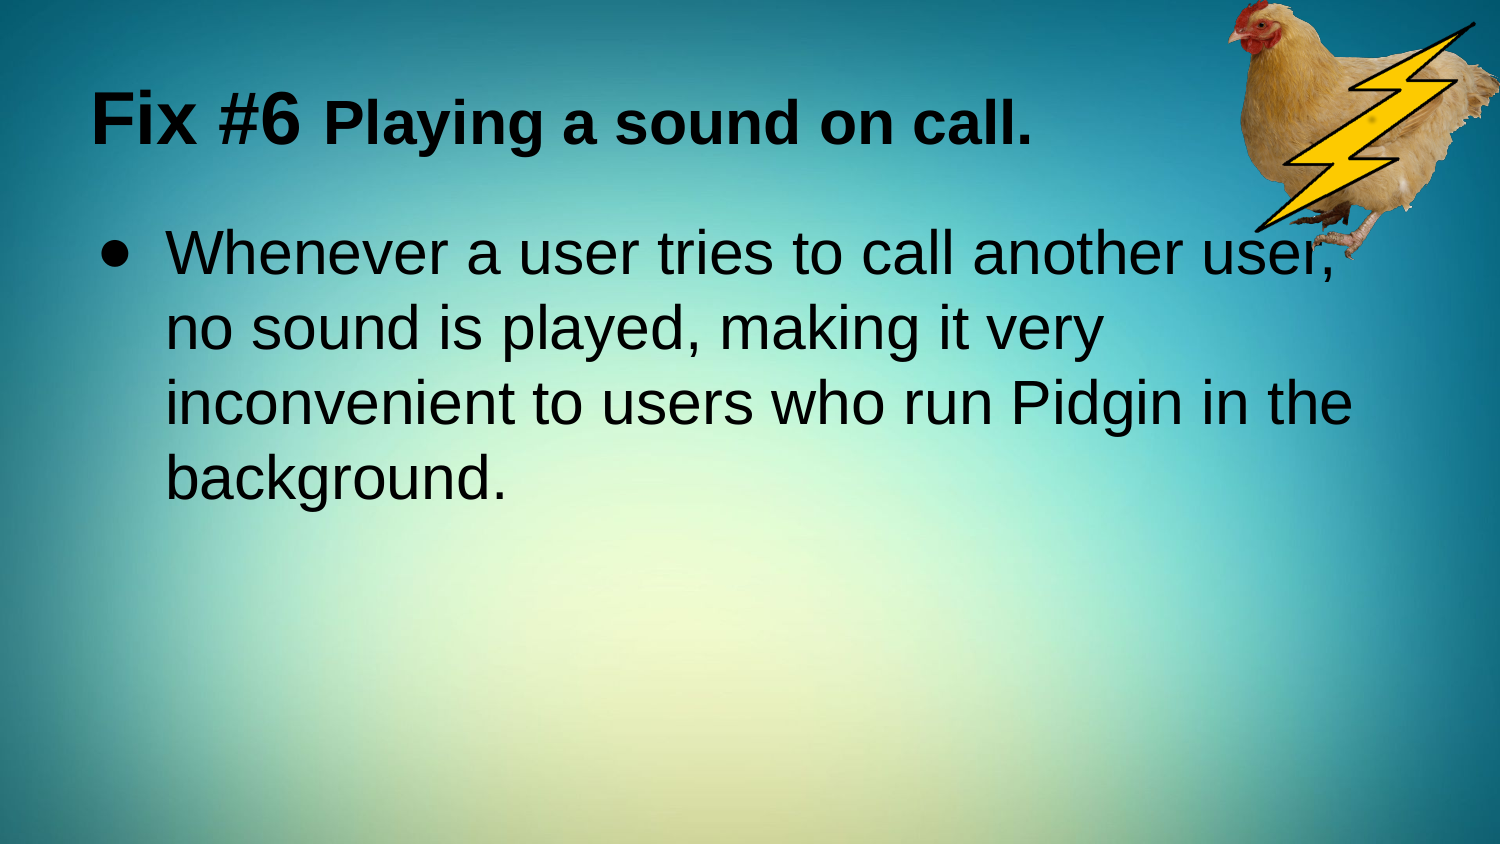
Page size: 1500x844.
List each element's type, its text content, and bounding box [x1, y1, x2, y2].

title Fix #6 Playing a sound on call. [75, 33, 1222, 175]
list Whenever a user tries to call another user, no sound is played, making it very inconvenient to users who run Pidgin in the background. [75, 196, 1425, 808]
picture [0, 0, 1500, 844]
